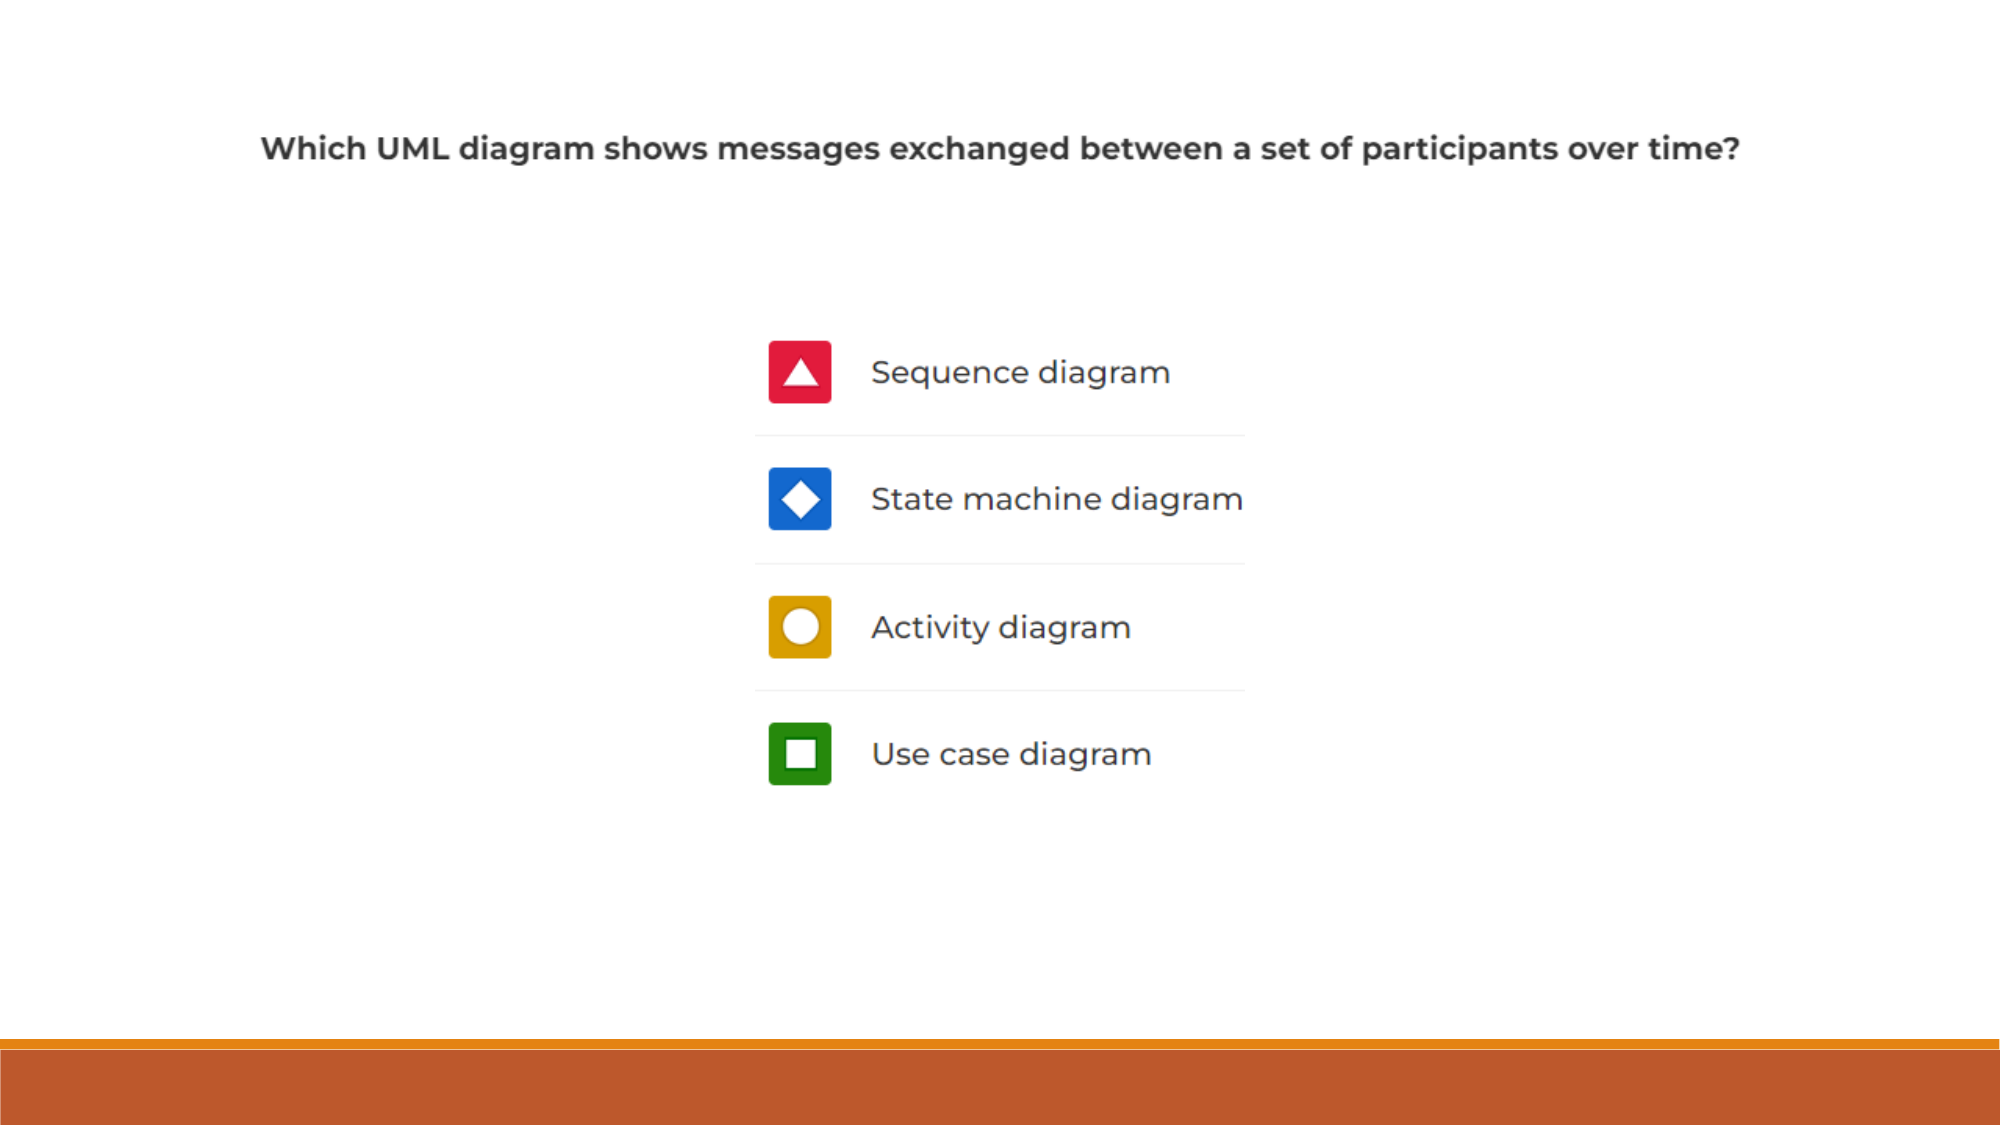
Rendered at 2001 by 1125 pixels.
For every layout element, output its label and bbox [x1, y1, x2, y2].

picture [251, 124, 1749, 181]
picture [754, 326, 1246, 799]
